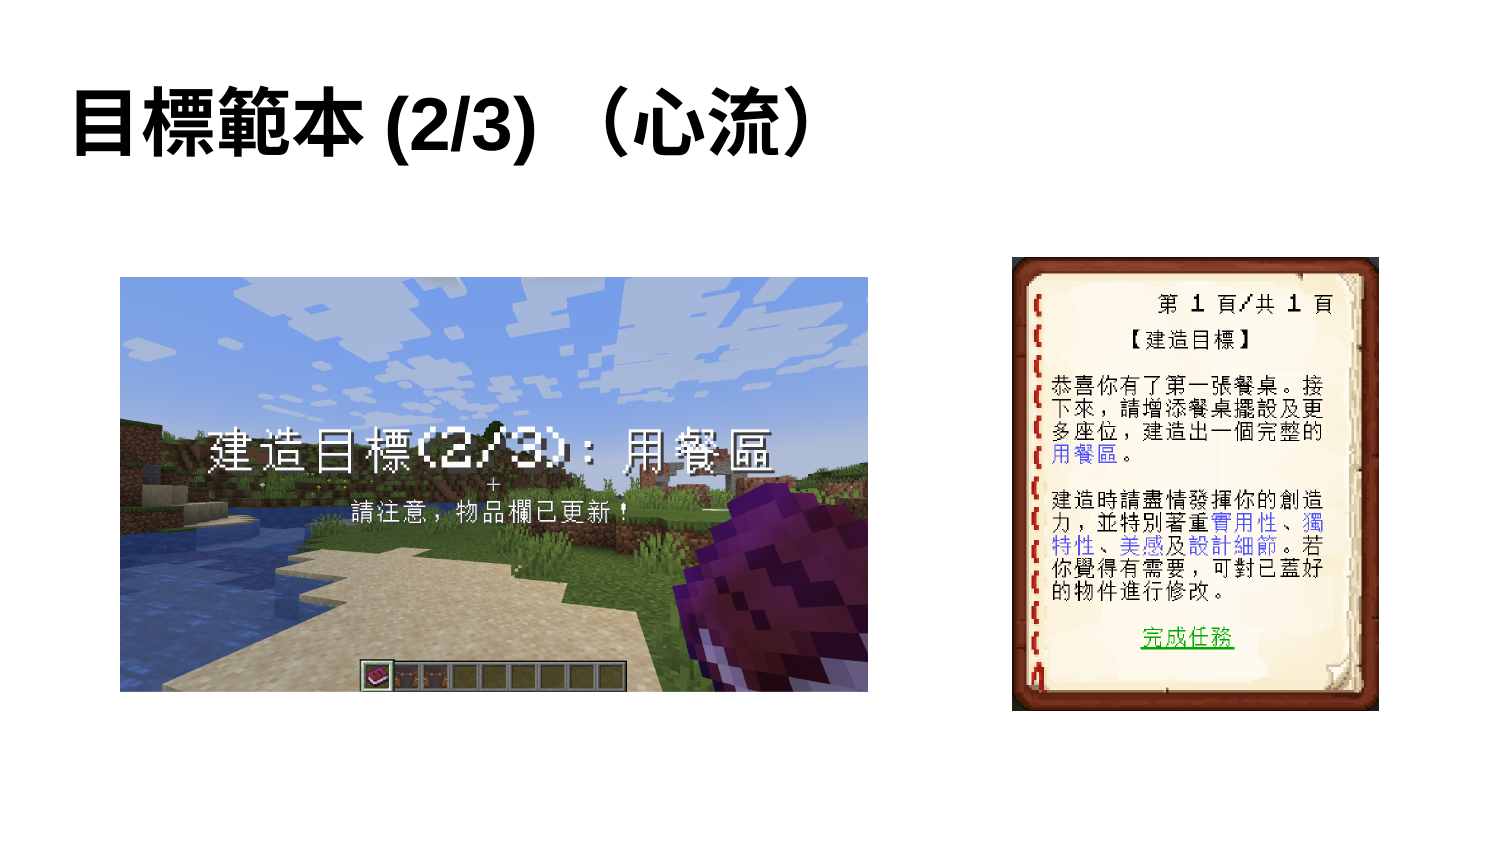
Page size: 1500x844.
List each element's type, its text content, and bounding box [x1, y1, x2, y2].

title 目標範本(2/3)（心流） [51, 72, 1449, 167]
picture [120, 277, 868, 692]
picture [1012, 257, 1380, 711]
